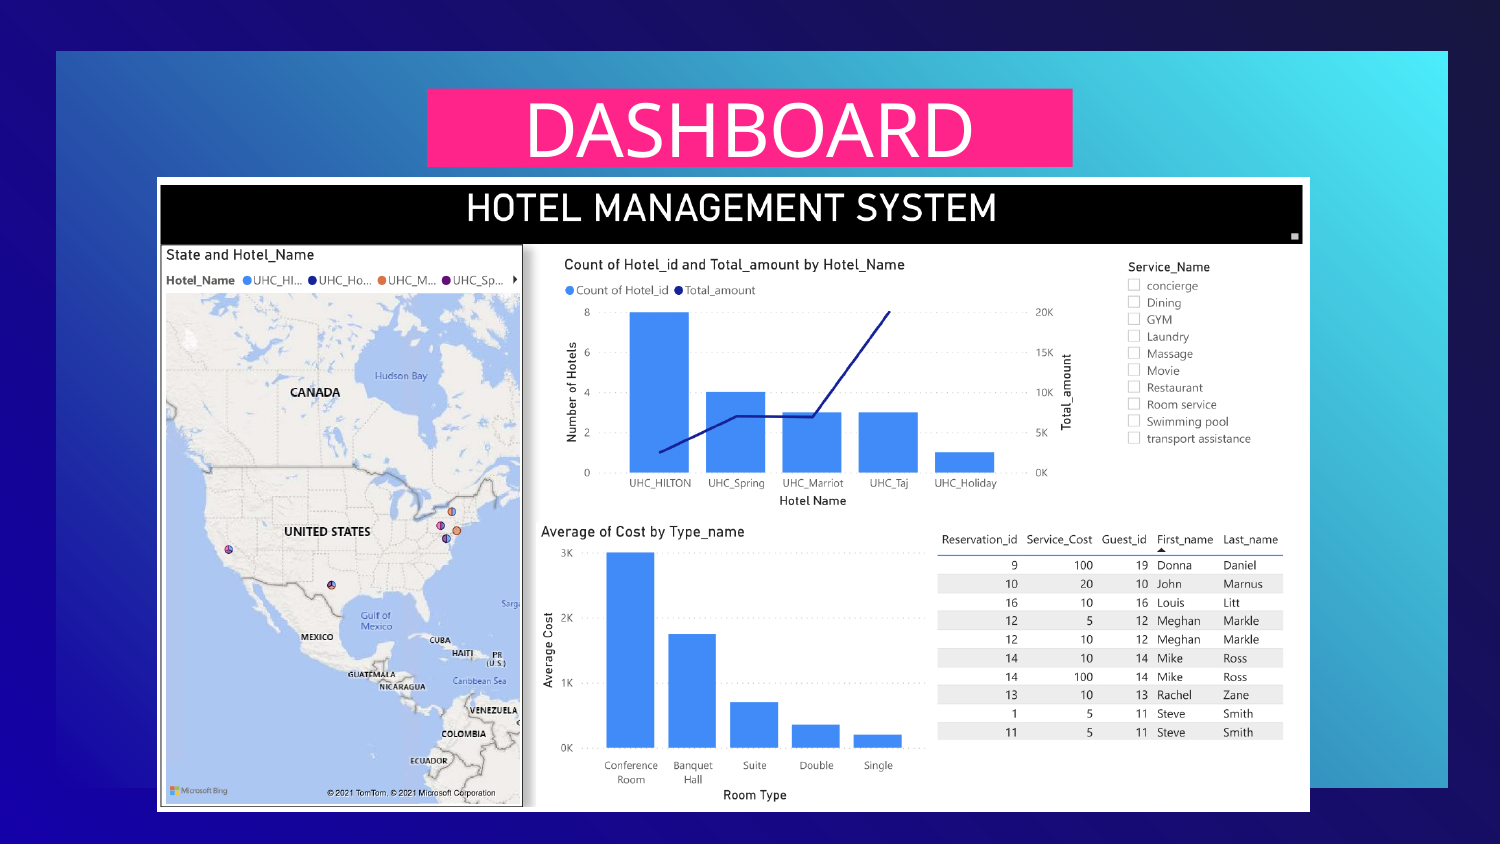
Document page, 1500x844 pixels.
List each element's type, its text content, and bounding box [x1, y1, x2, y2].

picture [157, 177, 1310, 812]
title DASHBOARD [427, 88, 1073, 167]
